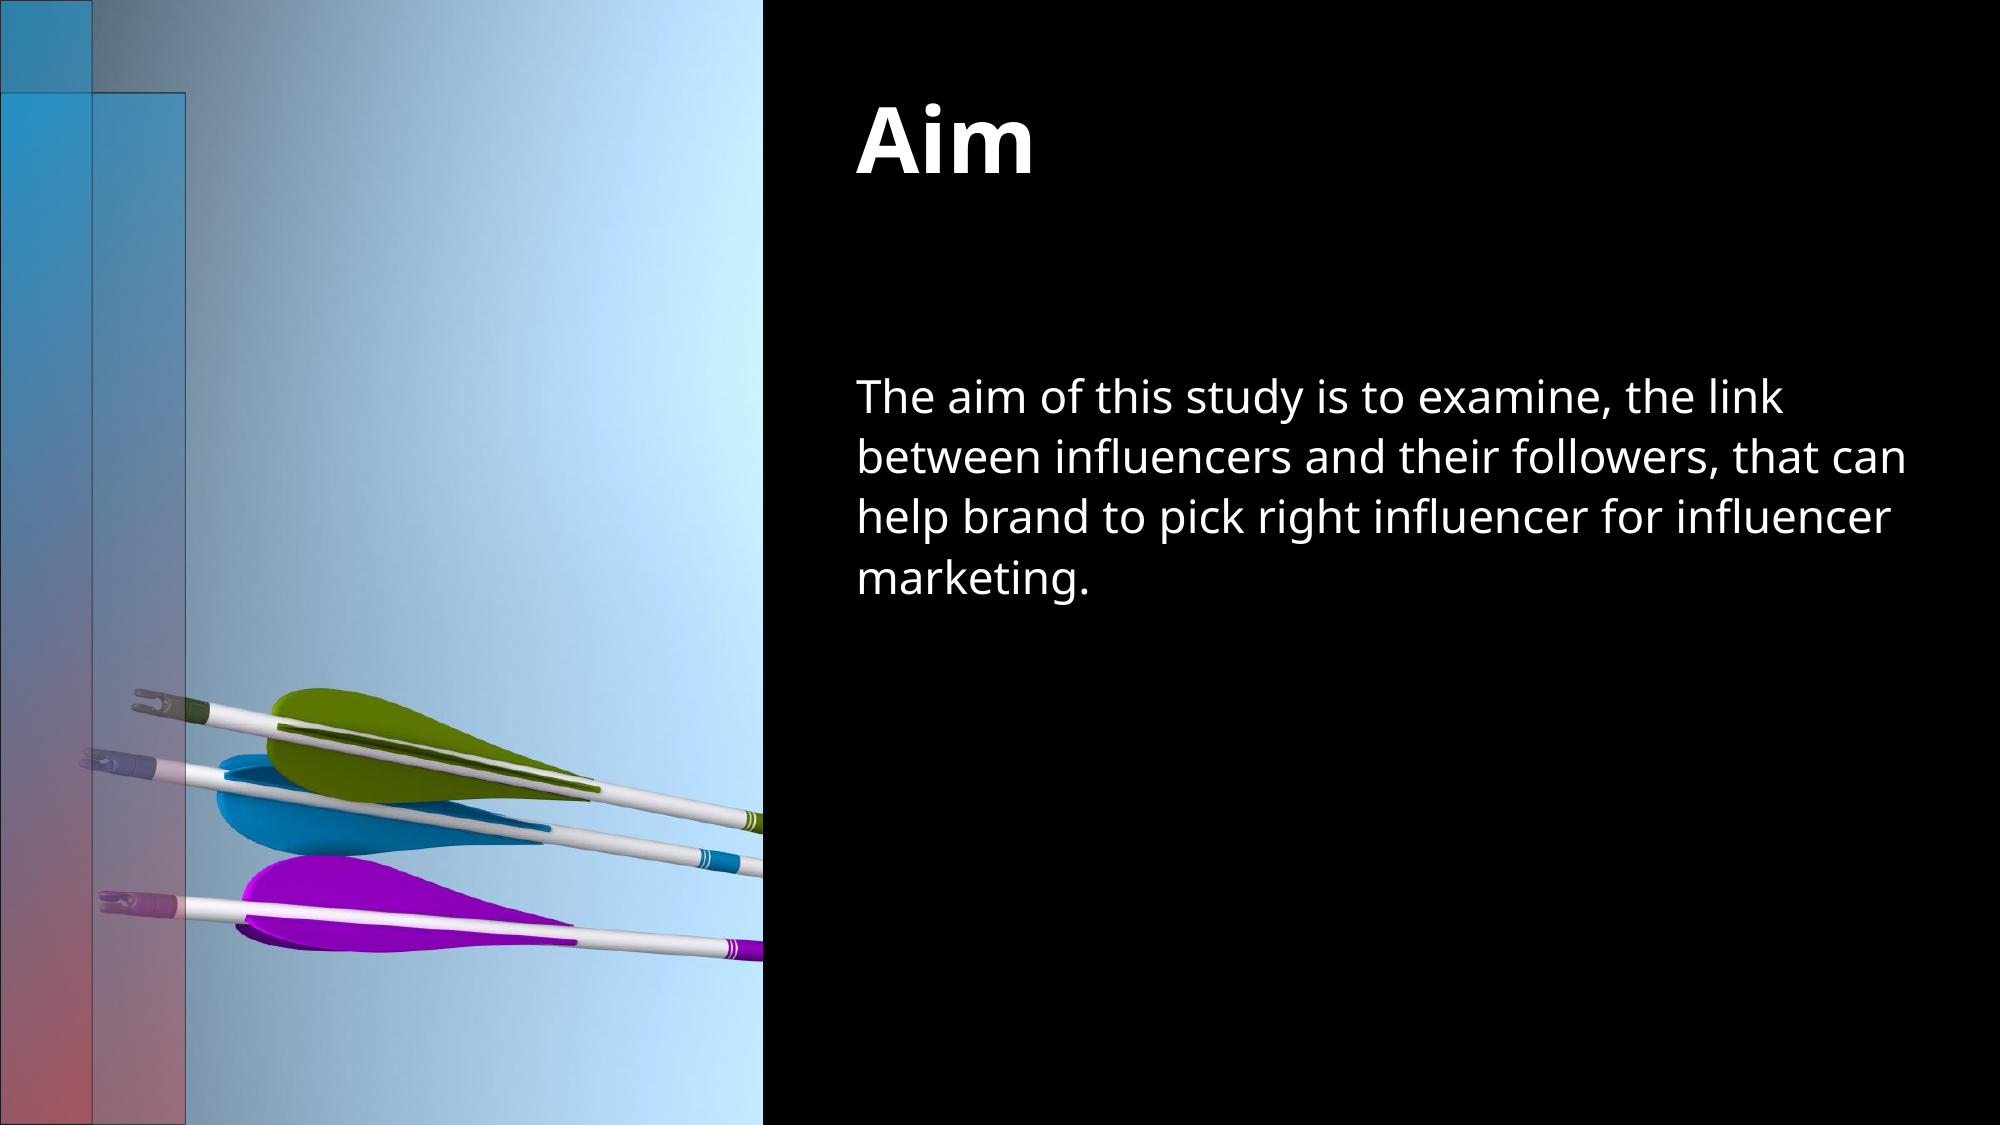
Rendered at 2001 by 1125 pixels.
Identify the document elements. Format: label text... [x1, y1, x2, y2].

list The aim of this study is to examine, the link between influencers and their followers, that can help brand to pick right influencer for influencer marketing. [841, 354, 1970, 999]
title Aim [841, 74, 1970, 329]
text_box [763, 0, 2000, 1125]
picture [0, 0, 763, 1125]
